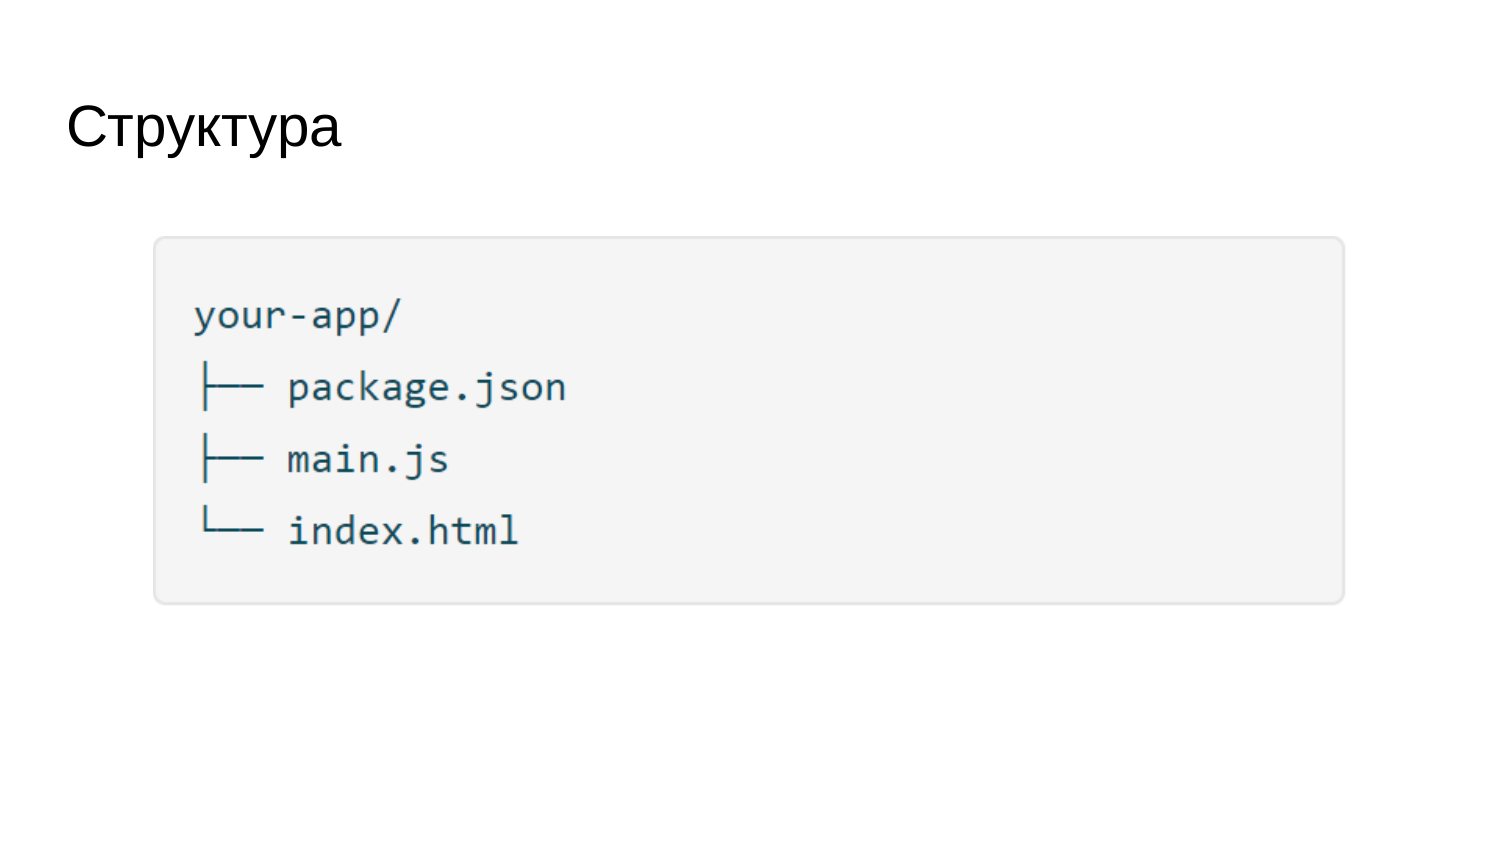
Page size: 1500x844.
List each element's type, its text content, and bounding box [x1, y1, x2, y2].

picture [152, 236, 1348, 608]
title Структура [51, 72, 1449, 167]
